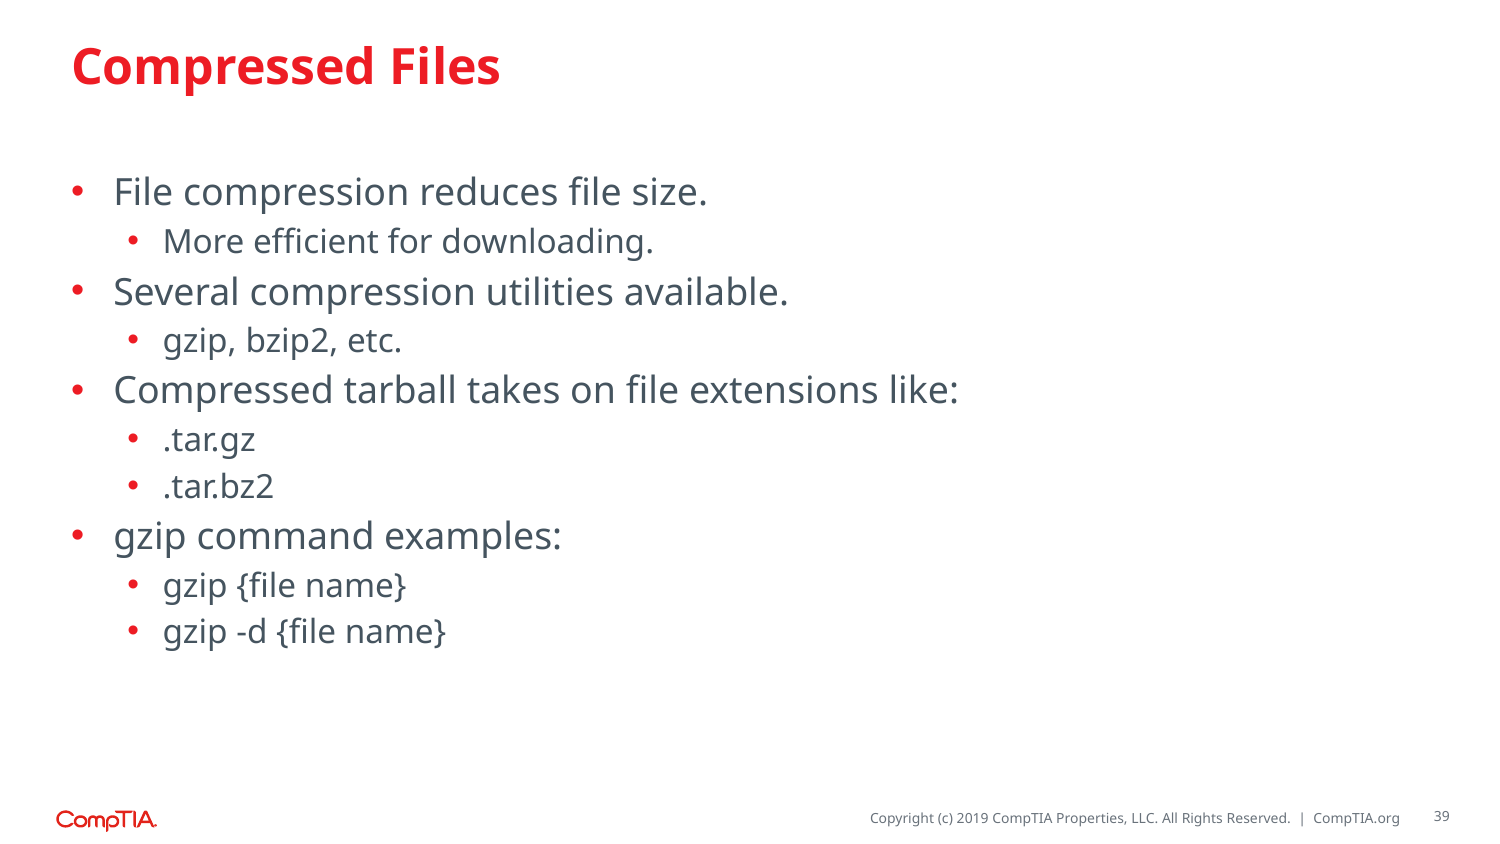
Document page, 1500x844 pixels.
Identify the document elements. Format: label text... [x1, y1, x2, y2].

slide_number 39 [1407, 800, 1450, 835]
title Compressed Files [56, 12, 1444, 117]
list File compression reduces file size. More efficient for downloading. Several compression utilities available. gzip, bzip2, etc. Compressed tarball takes on file extensions like: .tar.gz .tar.bz2 gzip command examples: gzip {file name} gzip -d {file name} [56, 160, 1444, 746]
